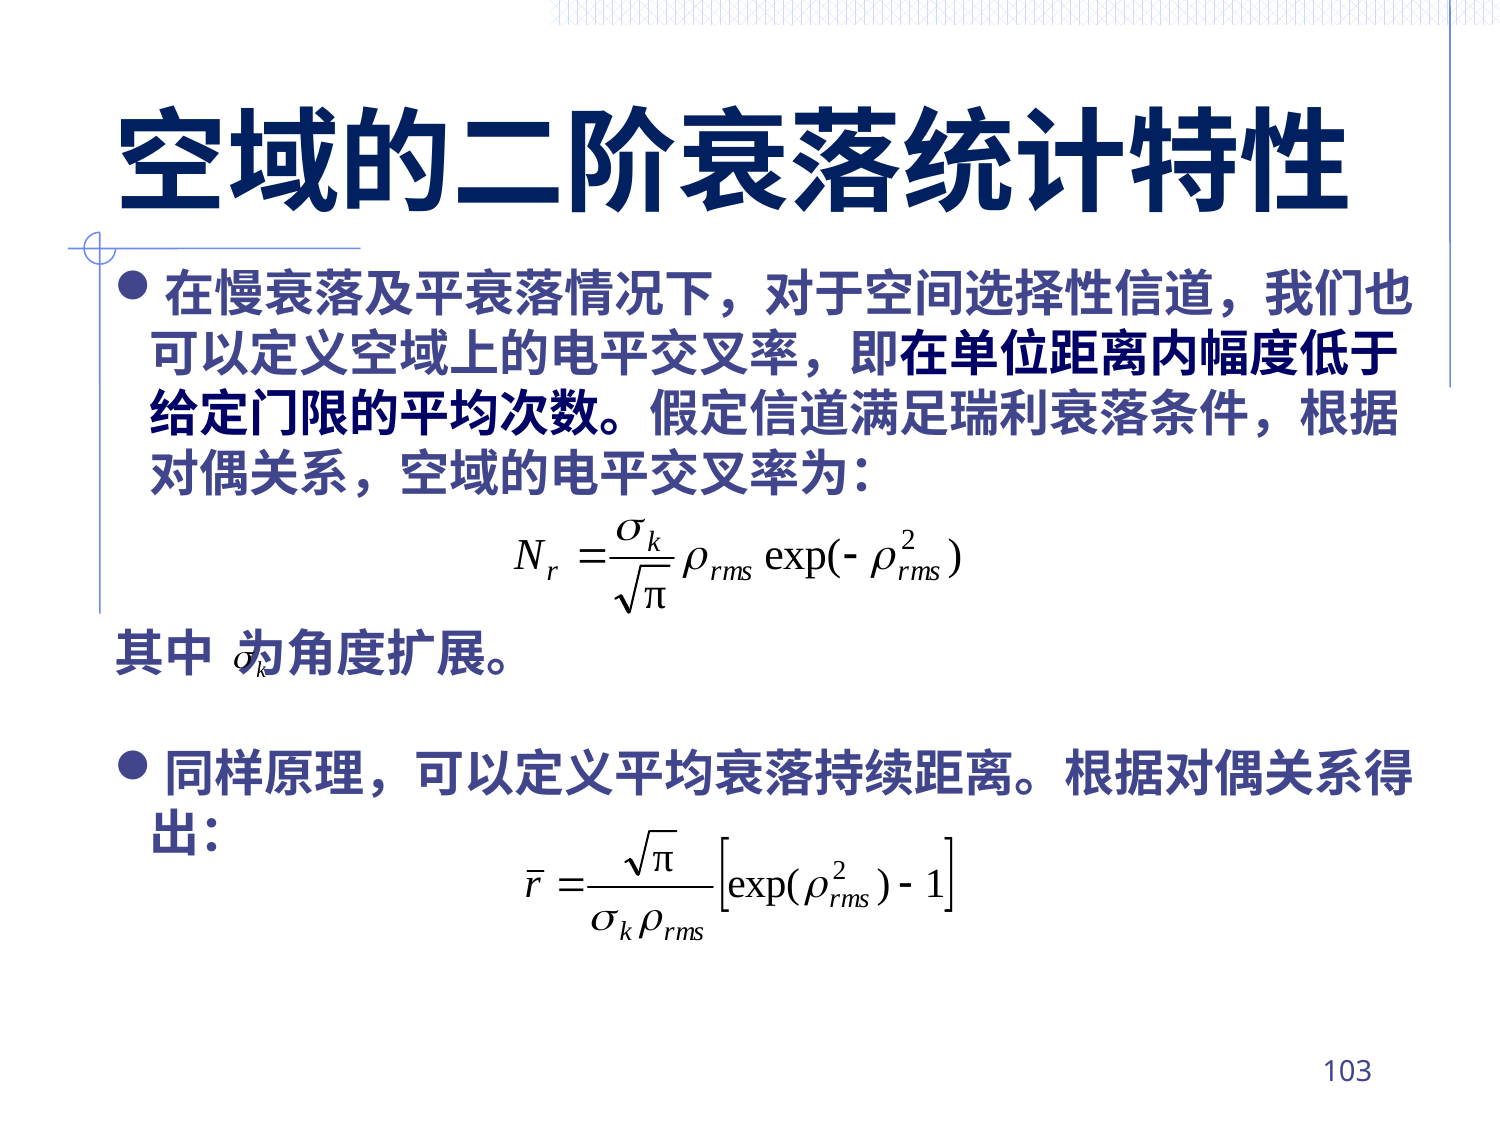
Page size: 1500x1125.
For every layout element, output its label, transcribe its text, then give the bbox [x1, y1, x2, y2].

title 空域的二阶衰落统计特性 [99, 129, 1375, 234]
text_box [227, 632, 275, 686]
slide_number 102 [1074, 1025, 1388, 1100]
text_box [516, 819, 958, 953]
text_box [504, 498, 971, 624]
text_box 在慢衰落及平衰落情况下，对于空间选择性信道，我们也可以定义空域上的电平交叉率，即在单位距离内幅度低于给定门限的平均次数。假定信道满足瑞利衰落条件，根据对偶关系，空域的电平交叉率为： 其中 为角度扩展。 同样原理，可以定义平均衰落持续距离。根据对偶关系得出： [99, 254, 1432, 1049]
